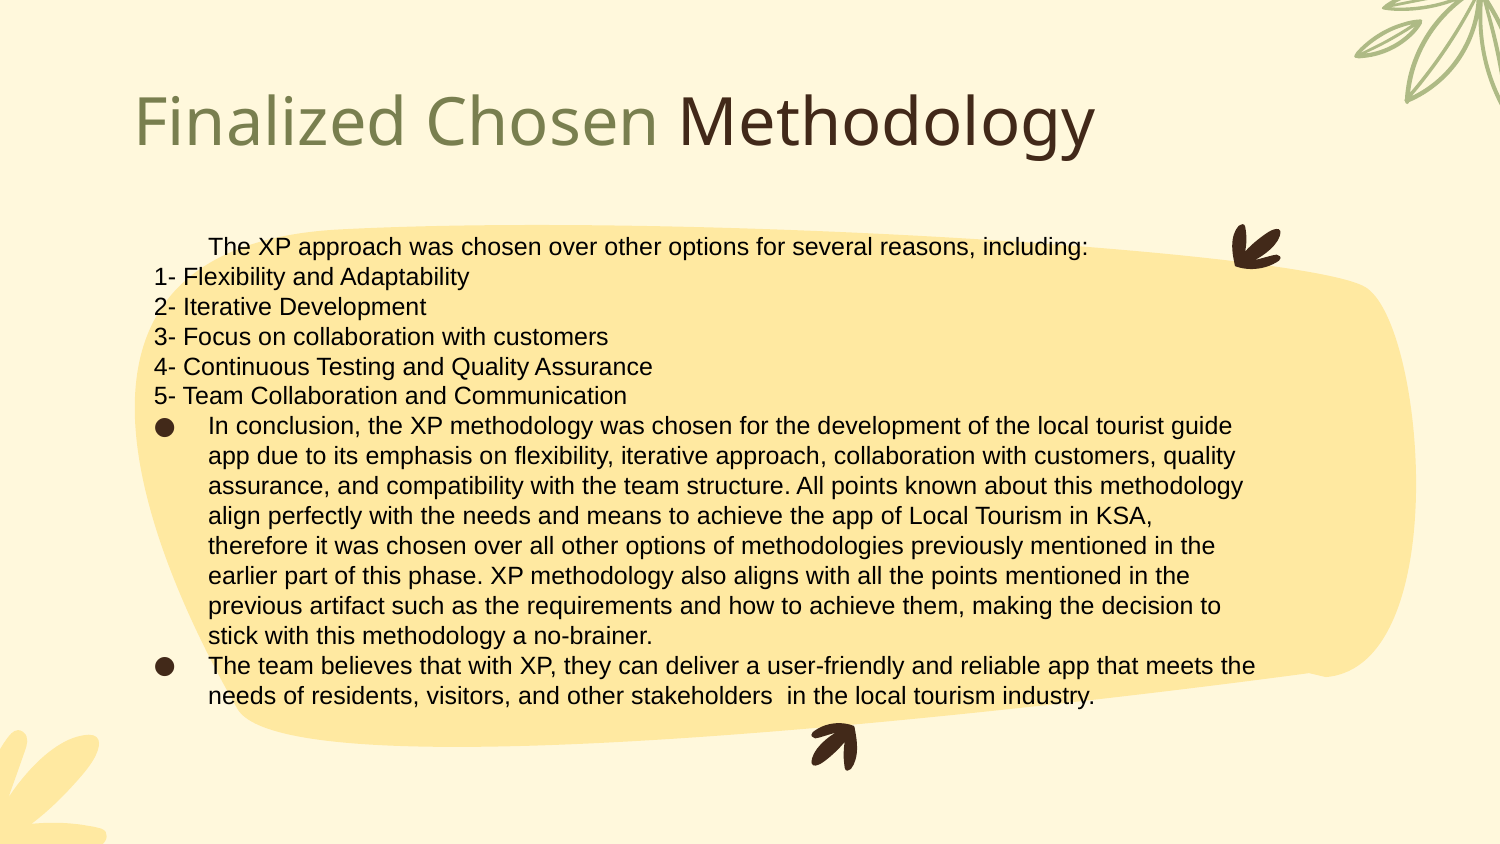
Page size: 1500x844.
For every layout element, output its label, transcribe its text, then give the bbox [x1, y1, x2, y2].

title Finalized Chosen Methodology [118, 63, 1382, 161]
text_box [172, 224, 806, 293]
text_box [1285, 268, 1417, 678]
text_box [223, 684, 806, 747]
list The XP approach was chosen over other options for several reasons, including: 1- Flexibility and Adaptability 2- Iterative Development 3- Focus on collaboration with customers 4- Continuous Testing and Quality Assurance 5- Team Collaboration and Communication In conclusion, the XP methodology was chosen for the development of the local tourist guide app due to its emphasis on flexibility, iterative approach, collaboration with customers, quality assurance, and compatibility with the team structure. All points known about this methodology align perfectly with the needs and means to achieve the app of Local Tourism in KSA, therefore it was chosen over all other options of methodologies previously mentioned in the earlier part of this phase. XP methodology also aligns with all the points mentioned in the previous artifact such as the requirements and how to achieve them, making the decision to stick with this methodology a no-brainer. The team believes that with XP, they can deliver a user-friendly and reliable app that meets the needs of residents, visitors, and other stakeholders in the local tourism industry. [118, 293, 806, 684]
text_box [811, 221, 1280, 772]
